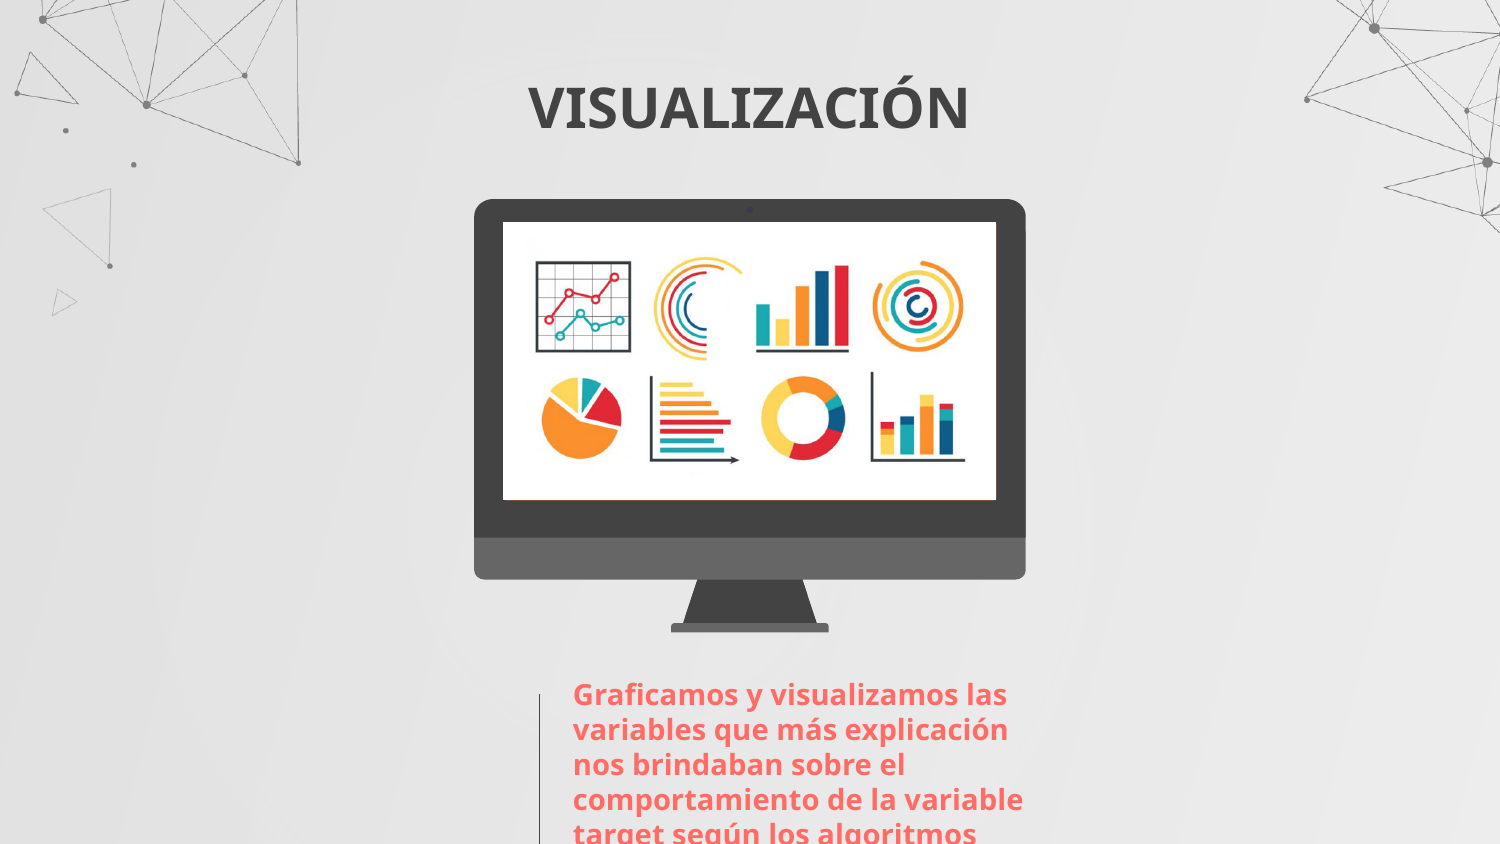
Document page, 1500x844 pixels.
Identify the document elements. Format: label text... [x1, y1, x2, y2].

text_box Graficamos y visualizamos las variables que más explicación nos brindaban sobre el comportamiento de la variable target según los algoritmos aplicados [558, 661, 1065, 824]
title VISUALIZACIÓN [322, 56, 1178, 213]
picture [0, 0, 1500, 844]
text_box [473, 198, 1026, 633]
